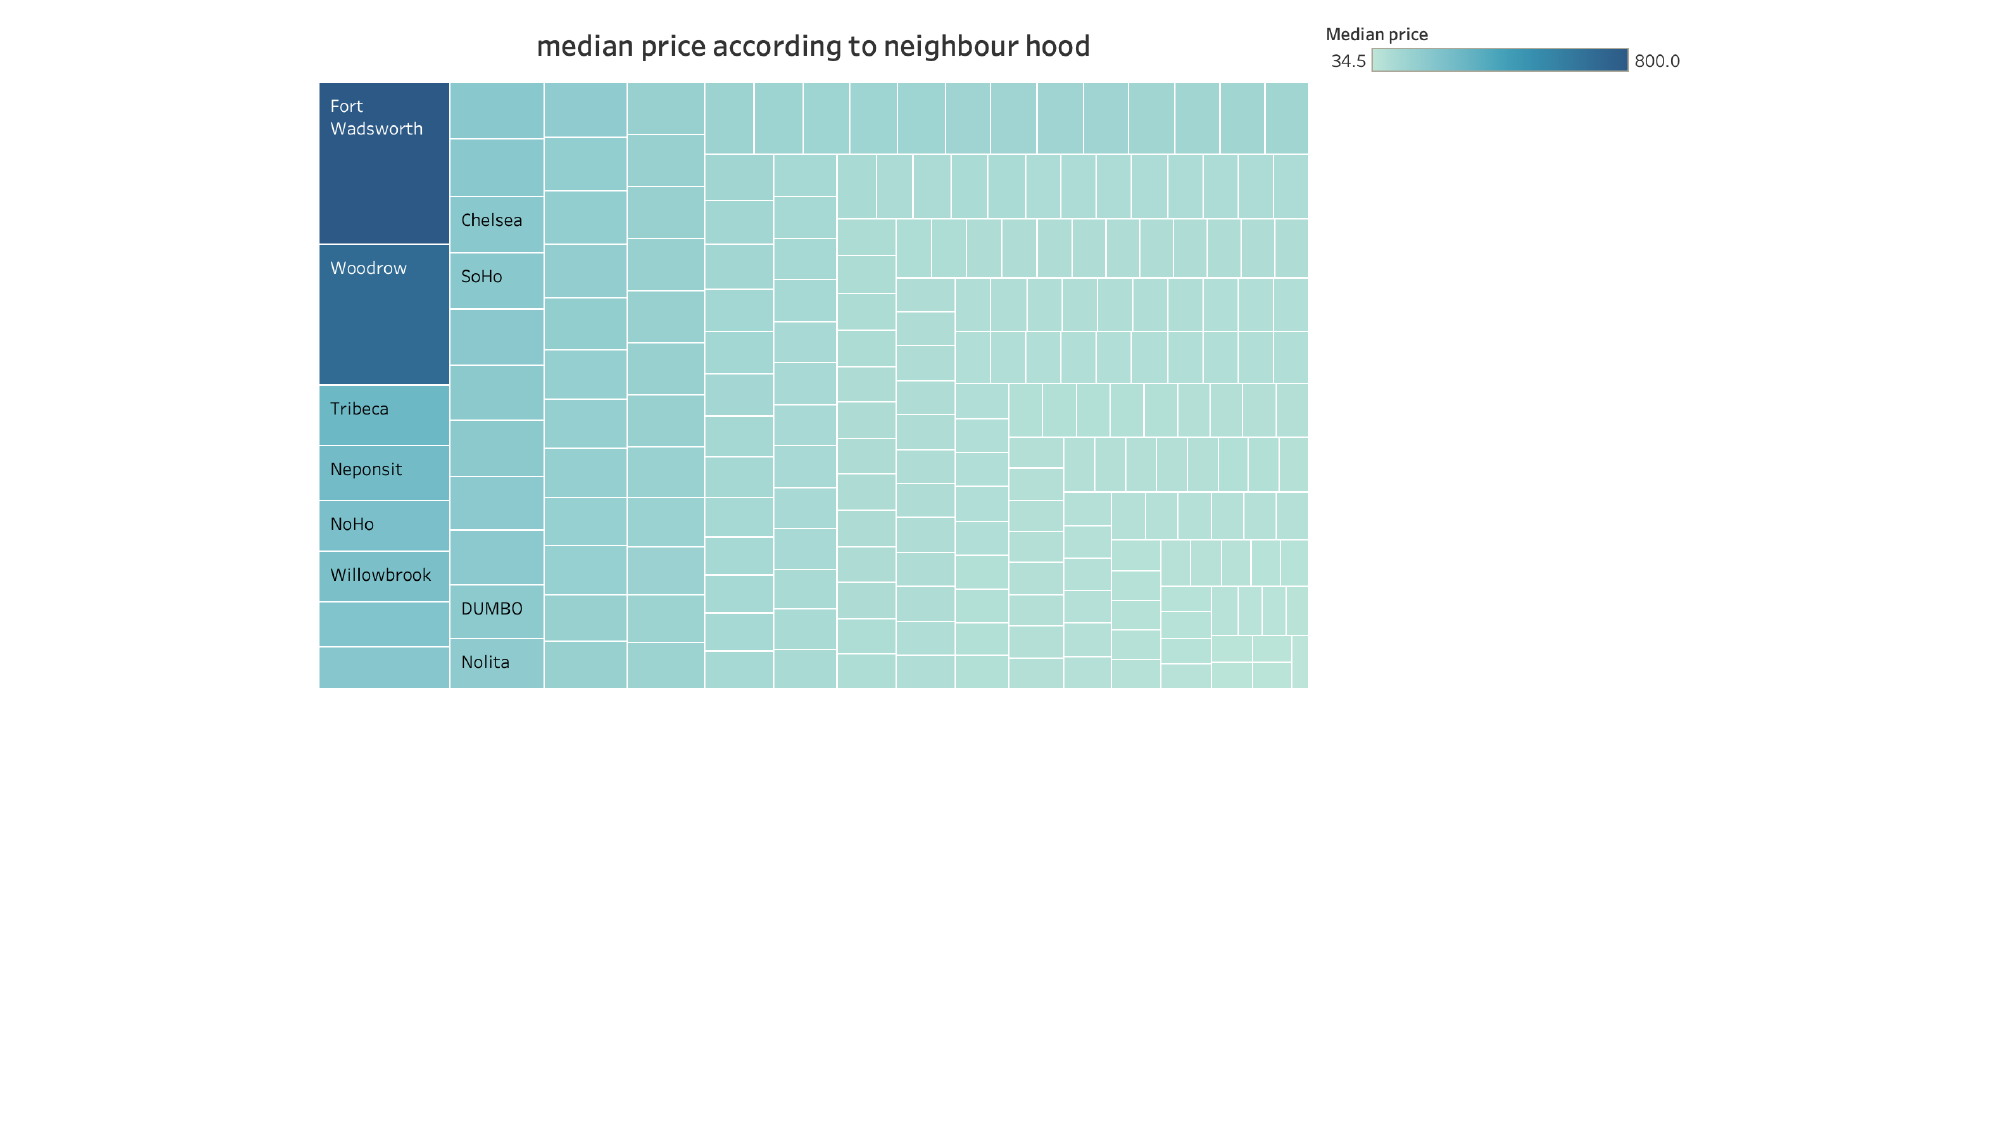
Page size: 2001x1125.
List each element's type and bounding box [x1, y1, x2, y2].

picture [296, 0, 1704, 1125]
